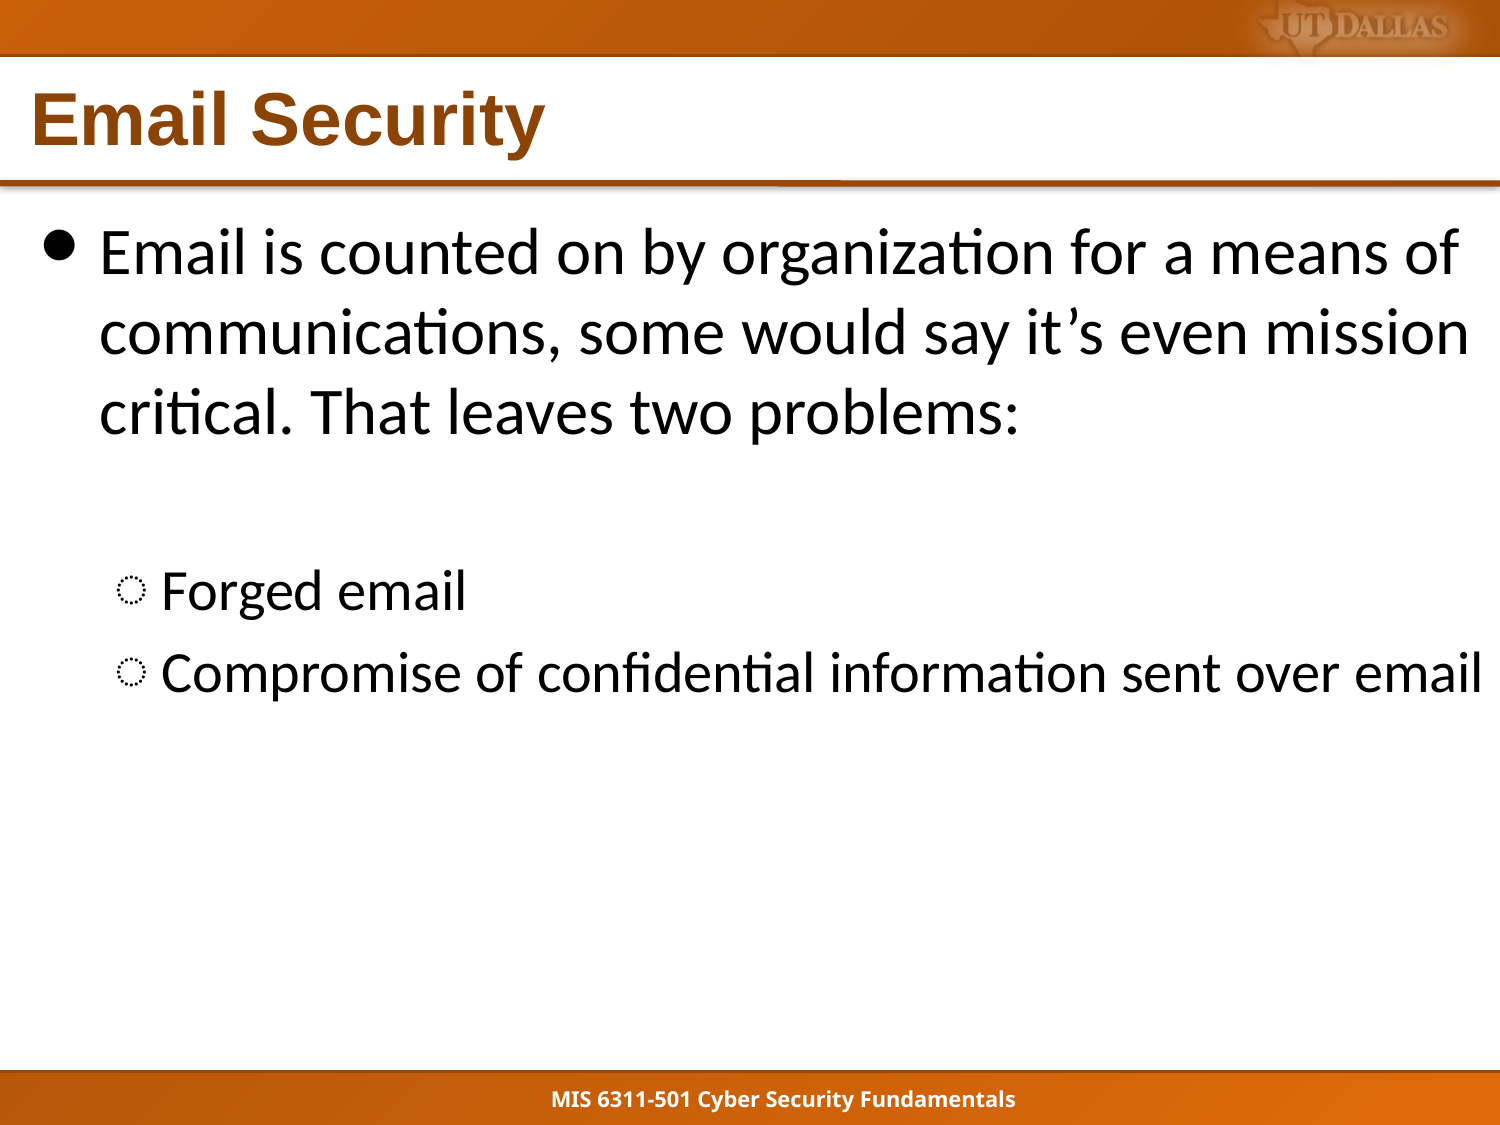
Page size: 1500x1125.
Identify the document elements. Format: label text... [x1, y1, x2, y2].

list Email is counted on by organization for a means of communications, some would say it’s even mission critical. That leaves two problems: Forged email Compromise of confidential information sent over email [24, 199, 1500, 1077]
title Email Security [0, 64, 1500, 178]
picture [1218, 0, 1500, 64]
